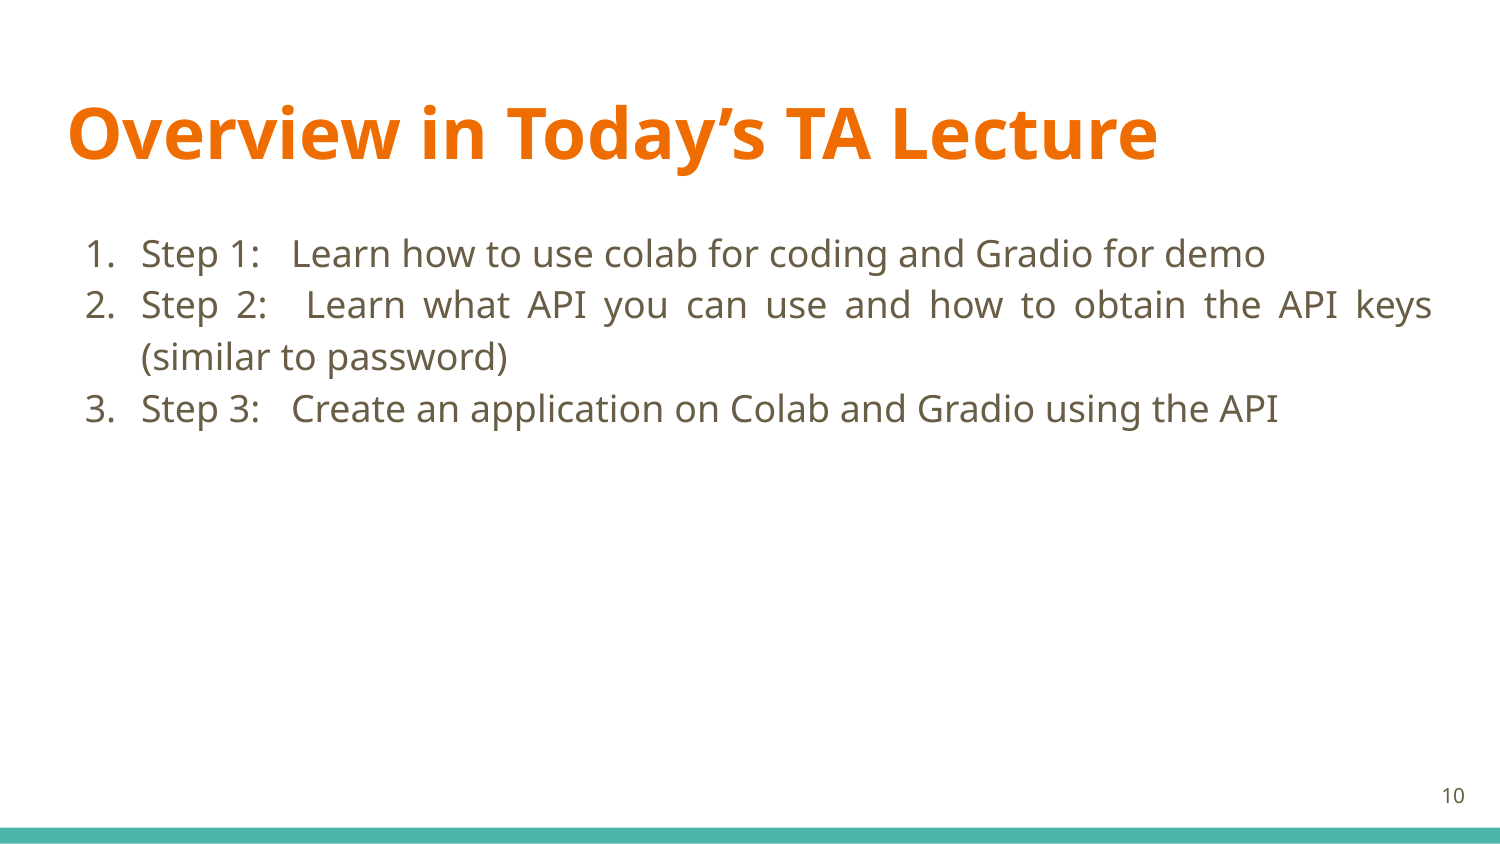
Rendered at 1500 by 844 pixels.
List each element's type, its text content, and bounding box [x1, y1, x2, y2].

title Overview in Today’s TA Lecture [51, 72, 1449, 189]
list Step 1: Learn how to use colab for coding and Gradio for demo Step 2: Learn what API you can use and how to obtain the API keys (similar to password) Step 3: Create an application on Colab and Gradio using the API [51, 207, 1449, 750]
slide_number ‹#› [1389, 764, 1480, 830]
